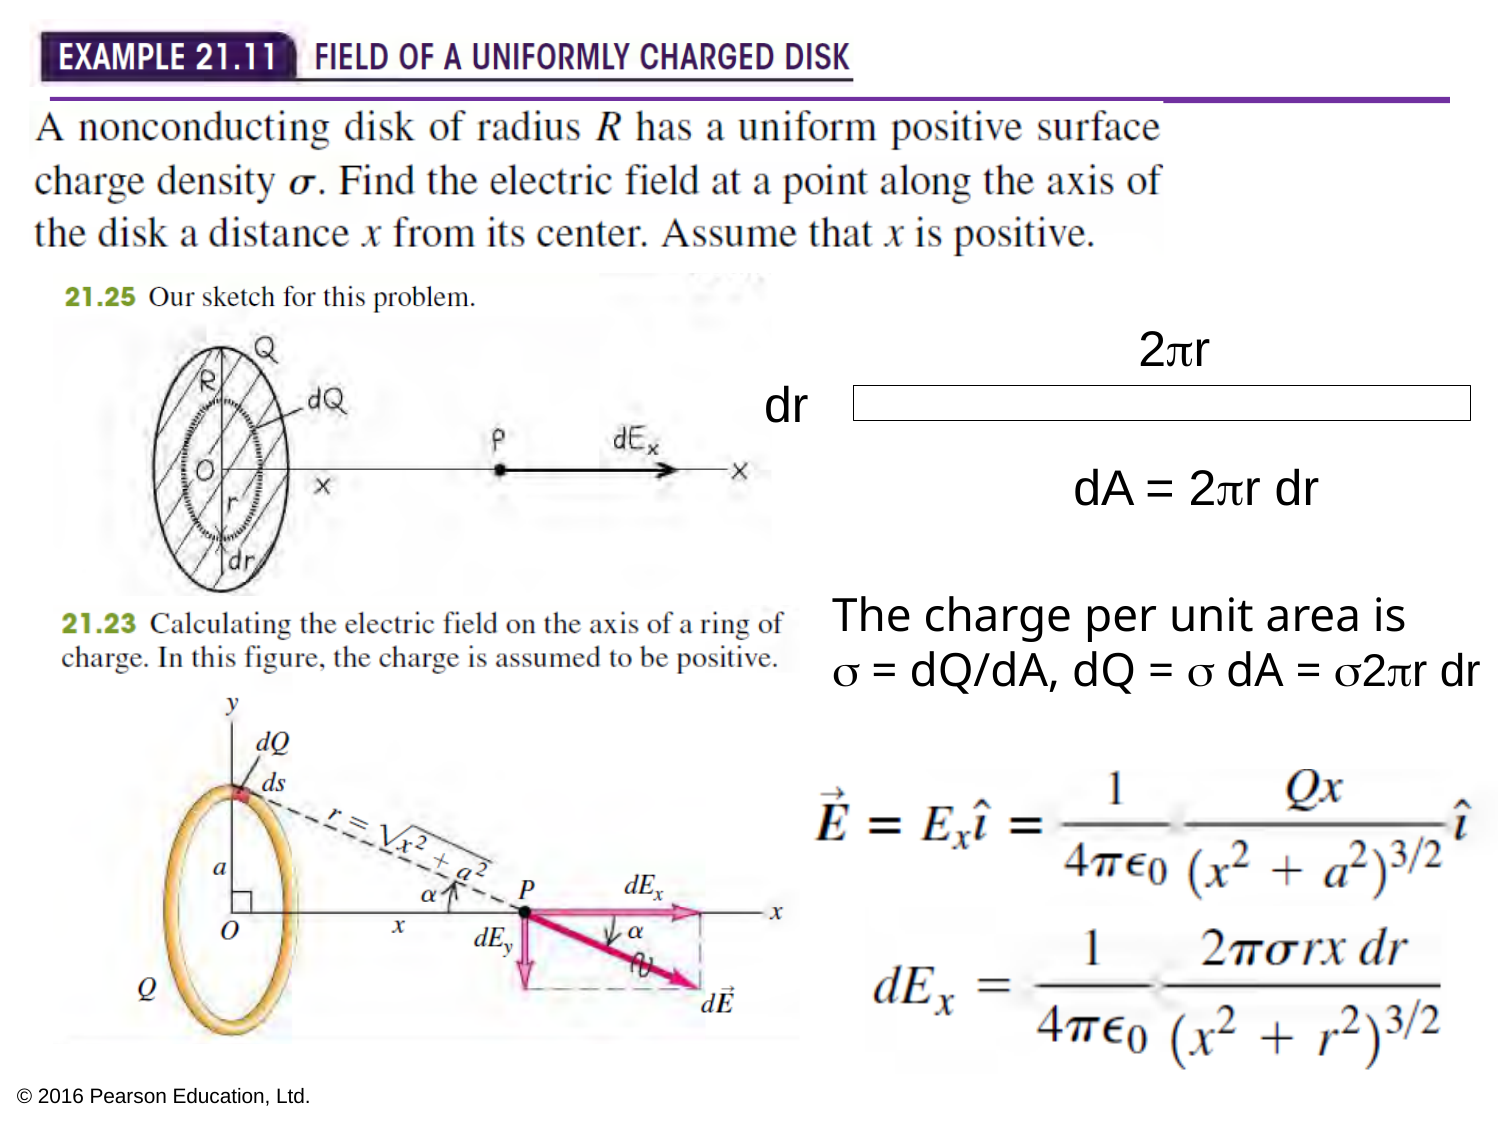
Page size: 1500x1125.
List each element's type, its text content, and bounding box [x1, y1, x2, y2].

picture [29, 101, 1164, 257]
picture [864, 907, 1448, 1075]
picture [52, 272, 772, 596]
footer © 2016 Pearson Education, Ltd. [1, 1065, 509, 1125]
text_box The charge per unit area is  = dQ/dA, dQ =  dA = 2r dr [817, 577, 1500, 703]
text_box 2r [1123, 308, 1254, 384]
text_box [880, 385, 1471, 421]
text_box dr [776, 365, 880, 440]
picture [52, 605, 800, 1044]
picture [807, 769, 1499, 906]
text_box dA = 2r dr [1058, 448, 1341, 524]
picture [29, 18, 854, 87]
